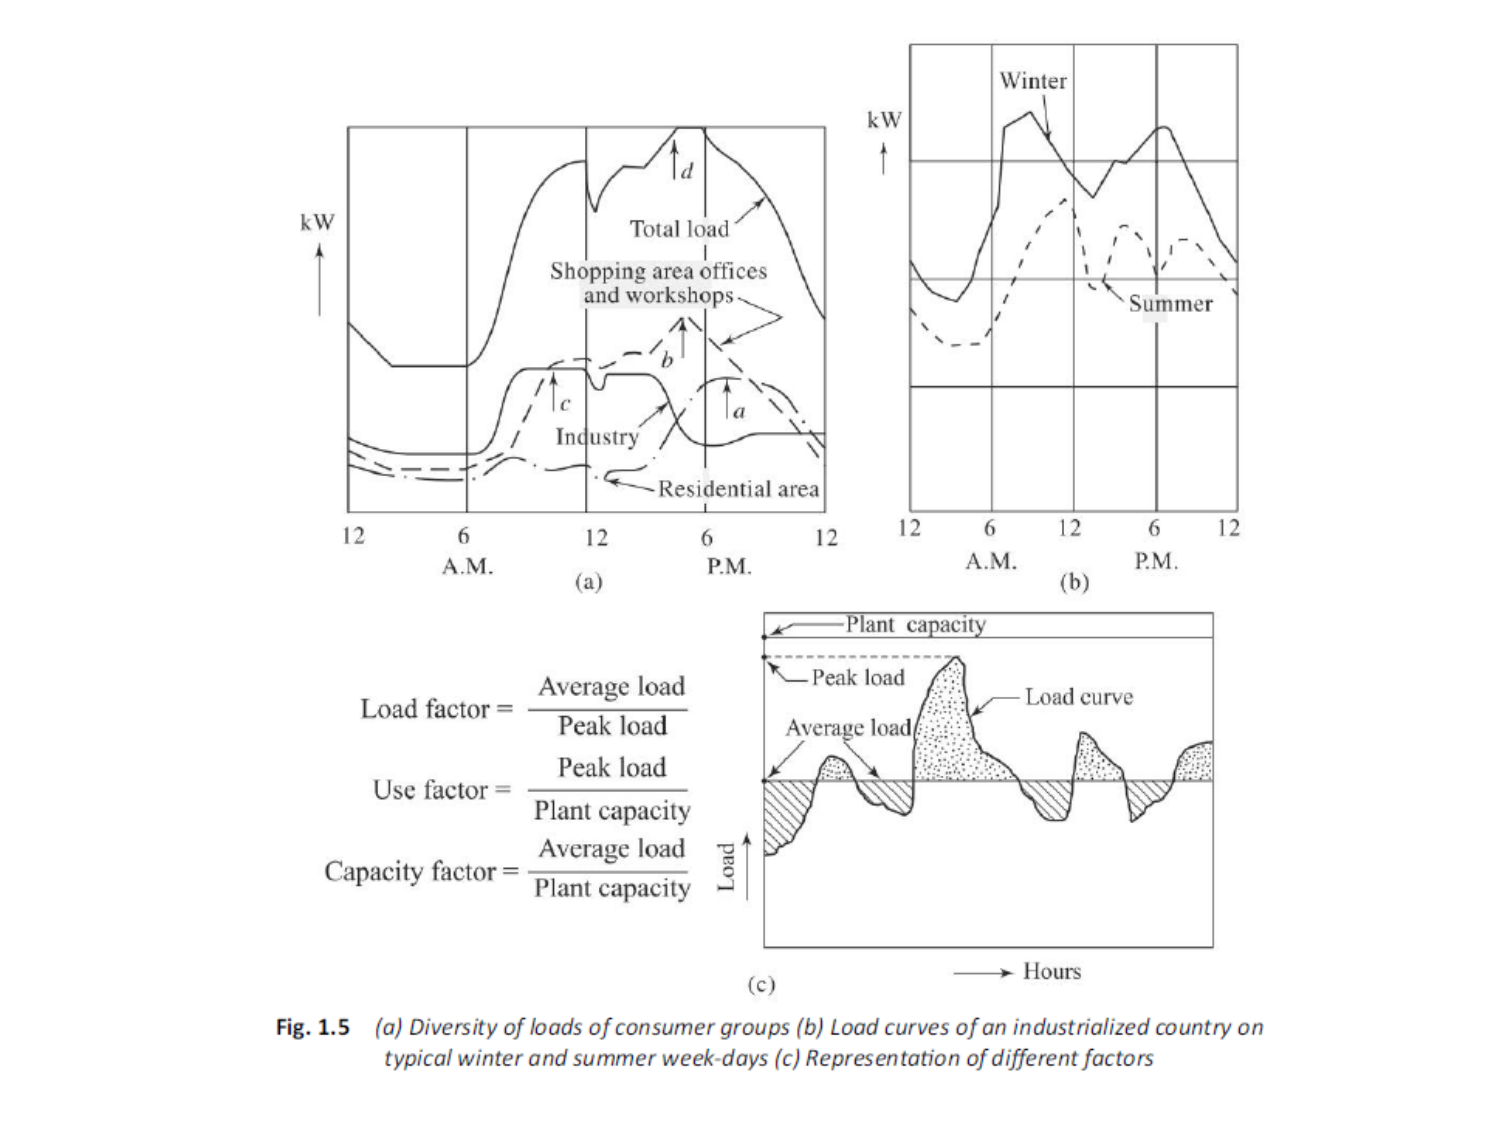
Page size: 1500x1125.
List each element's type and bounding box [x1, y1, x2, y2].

list [265, 30, 1271, 1081]
